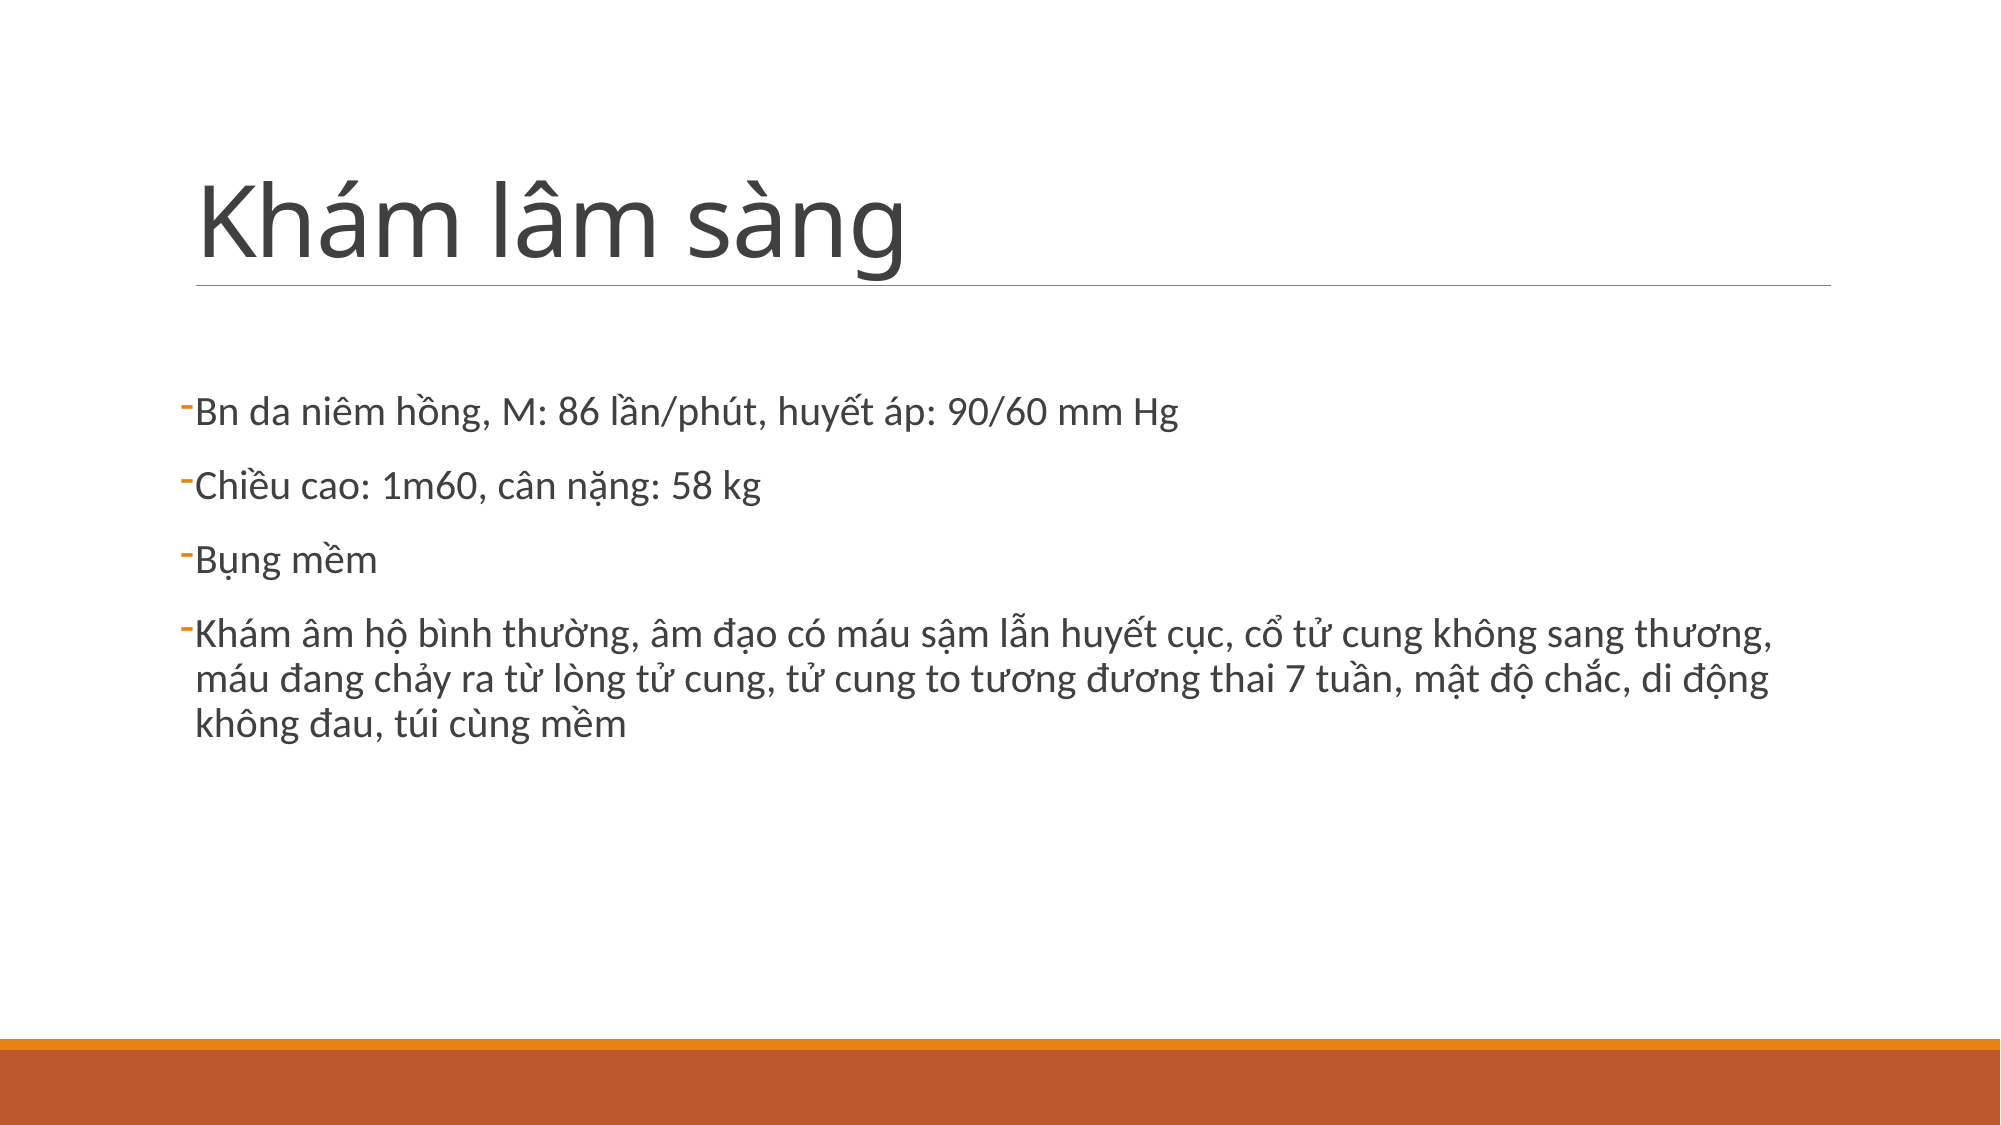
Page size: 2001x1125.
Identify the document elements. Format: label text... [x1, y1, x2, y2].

list Bn da niêm hồng, M: 86 lần/phút, huyết áp: 90/60 mm Hg Chiều cao: 1m60, cân nặng: 58 kg Bụng mềm Khám âm hộ bình thường, âm đạo có máu sậm lẫn huyết cục, cổ tử cung không sang thương, máu đang chảy ra từ lòng tử cung, tử cung to tương đương thai 7 tuần, mật độ chắc, di động không đau, túi cùng mềm [180, 302, 1830, 963]
title Khám lâm sàng [180, 47, 1830, 285]
